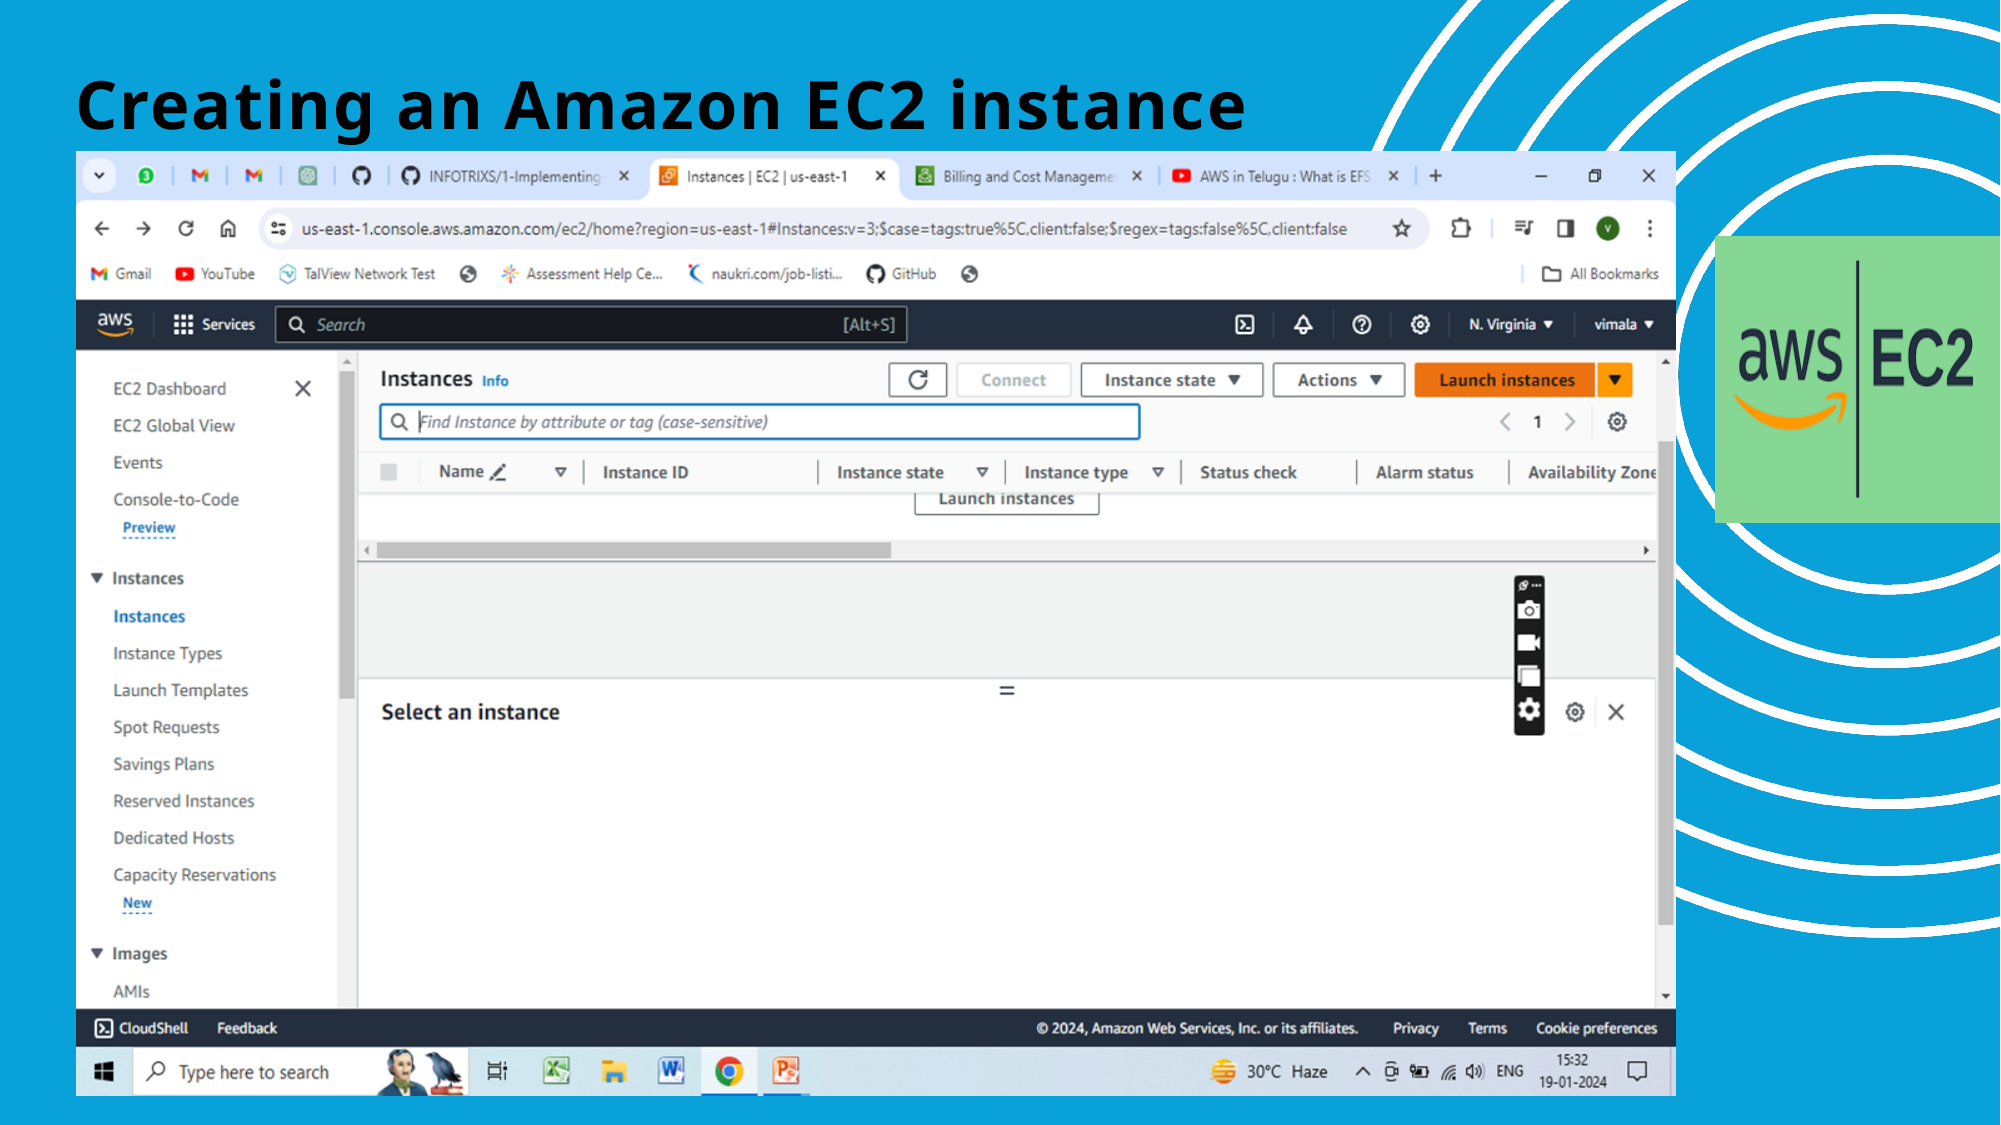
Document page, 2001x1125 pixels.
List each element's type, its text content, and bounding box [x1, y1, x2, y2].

picture [1405, 0, 1480, 103]
title Creating an Amazon EC2 instance [75, 34, 1405, 144]
picture [77, 0, 2000, 1095]
